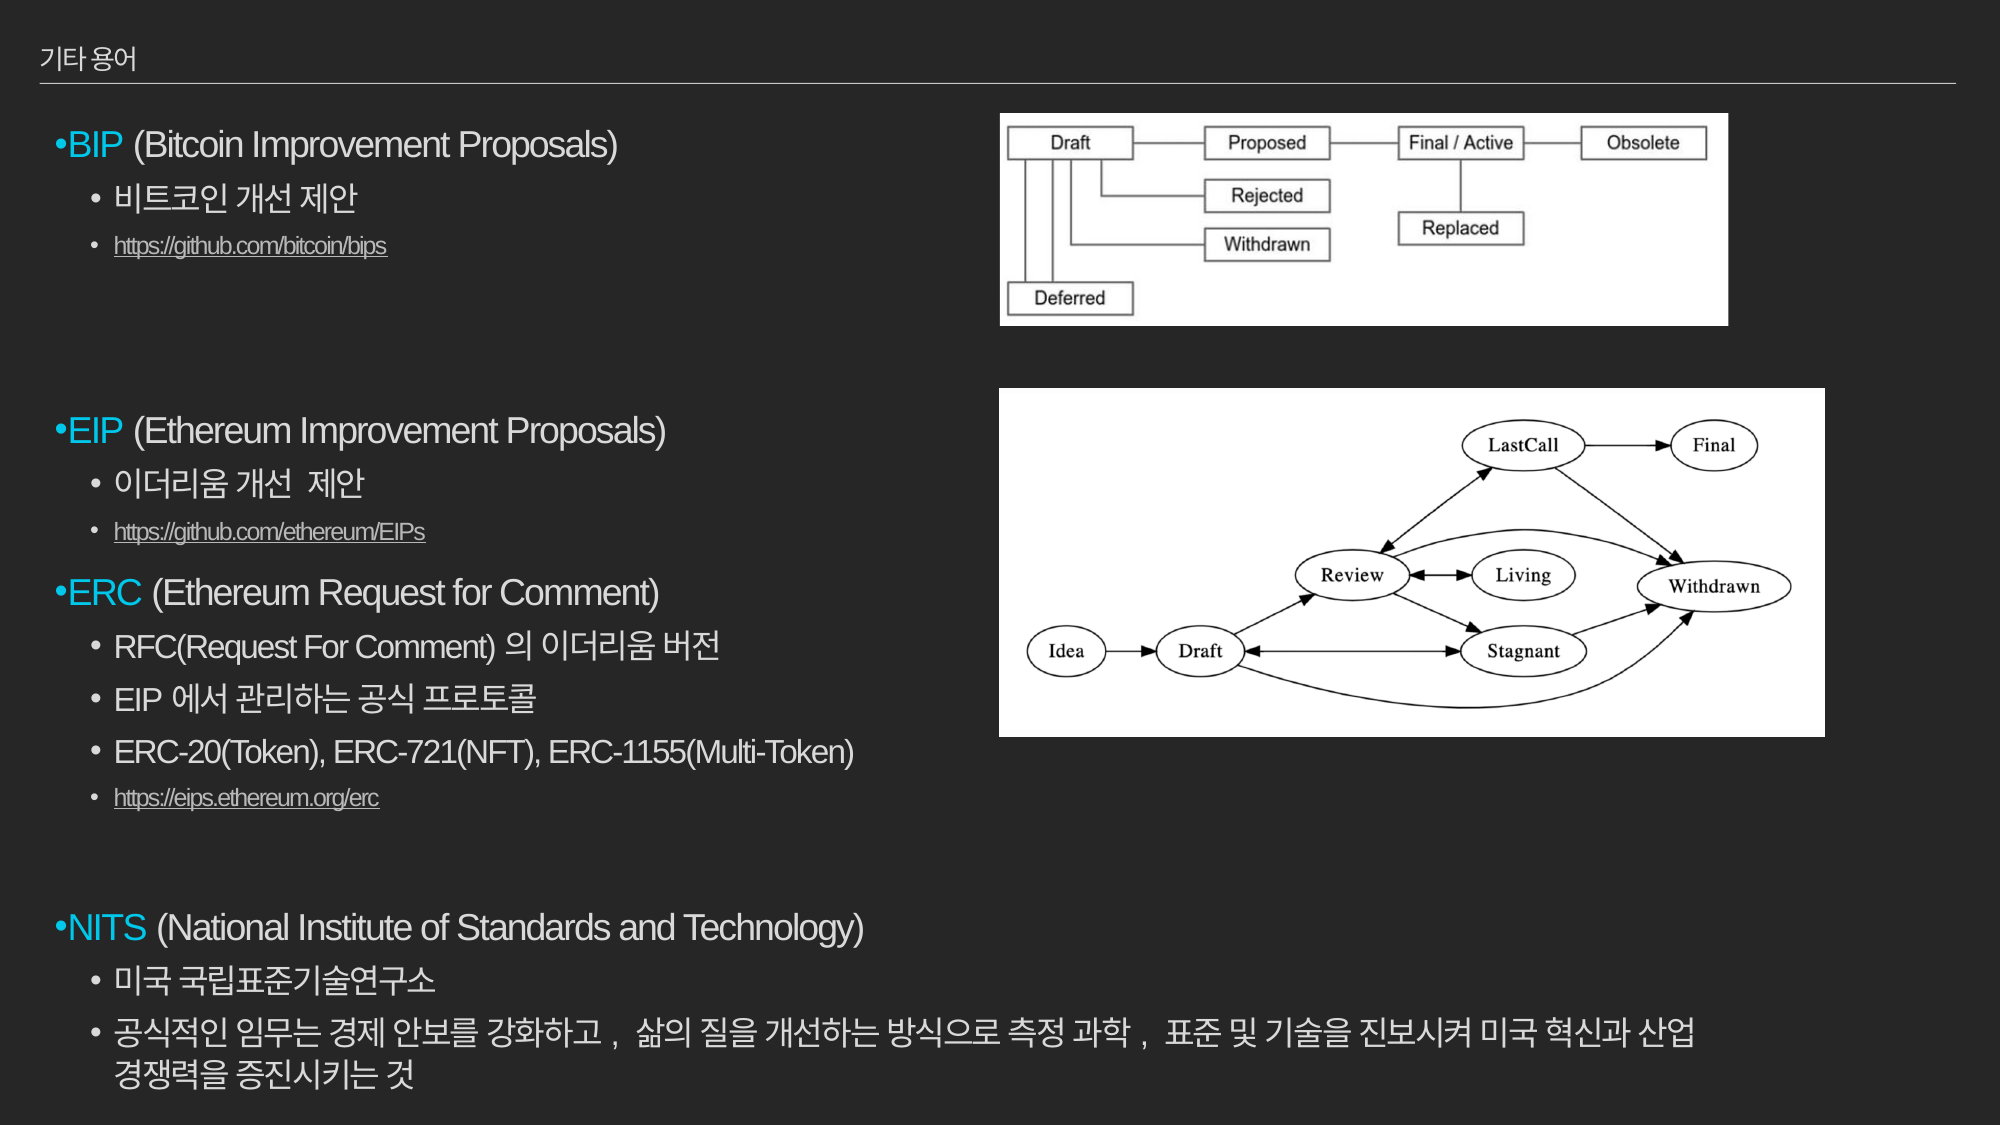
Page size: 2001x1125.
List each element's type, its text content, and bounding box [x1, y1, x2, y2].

title 기타 용어 [39, 31, 1961, 84]
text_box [999, 113, 1729, 326]
picture [999, 388, 1825, 737]
list BIP (Bitcoin Improvement Proposals) 비트코인 개선 제안 https://github.com/bitcoin/bips EIP (Ethereum Improvement Proposals) 이더리움 개선 제안 https://github.com/ethereum/EIPs ERC (Ethereum Request for Comment) RFC(Request For Comment)의 이더리움 버전 EIP에서 관리하는 공식 프로토콜 ERC-20(Token), ERC-721(NFT), ERC-1155(Multi-Token) https://eips.ethereum.org/erc NITS (National Institute of Standards and Technology) 미국 국립표준기술연구소 공식적인 임무는 경제 안보를 강화하고, 삶의 질을 개선하는 방식으로 측정 과학, 표준 및 기술을 진보시켜 미국 혁신과 산업 경쟁력을 증진시키는 것 [39, 110, 1765, 1125]
